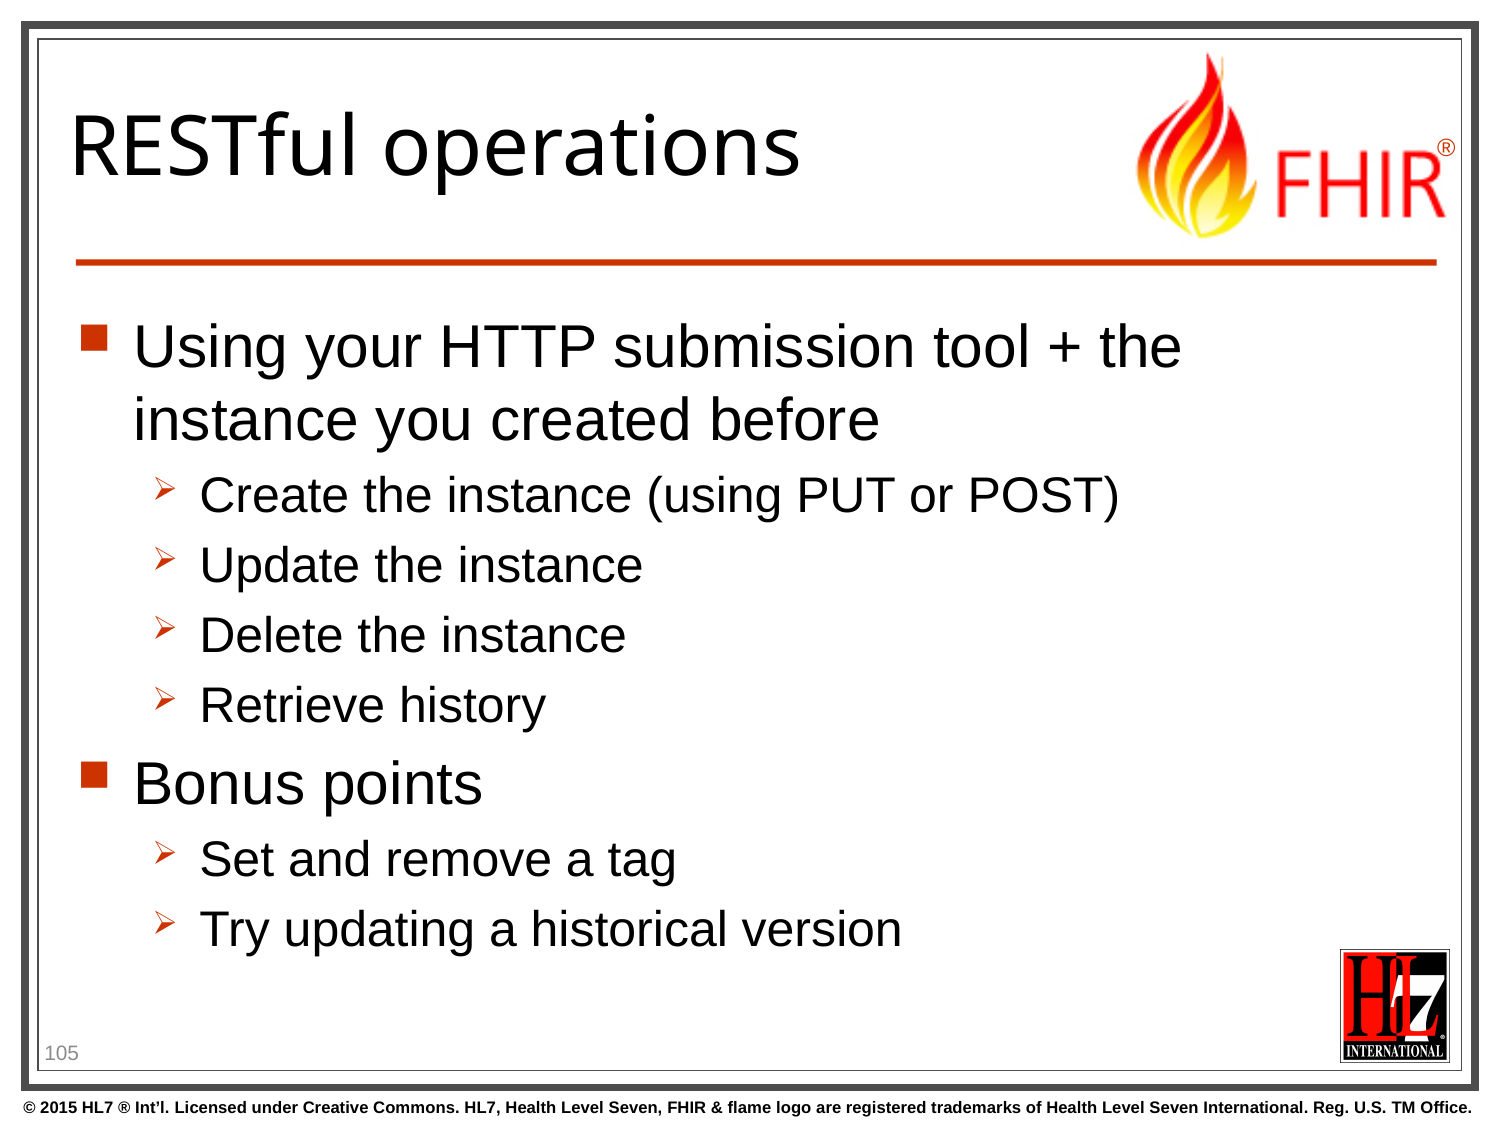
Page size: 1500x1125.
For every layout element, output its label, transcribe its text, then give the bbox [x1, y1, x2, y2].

title RESTful operations [53, 54, 1128, 249]
list Using your HTTP submission tool + the instance you created before Create the instance (using PUT or POST) Update the instance Delete the instance Retrieve history Bonus points Set and remove a tag Try updating a historical version [62, 299, 1438, 1059]
slide_number 105 [29, 1034, 148, 1071]
picture [1340, 949, 1450, 1063]
picture [1124, 42, 1458, 249]
